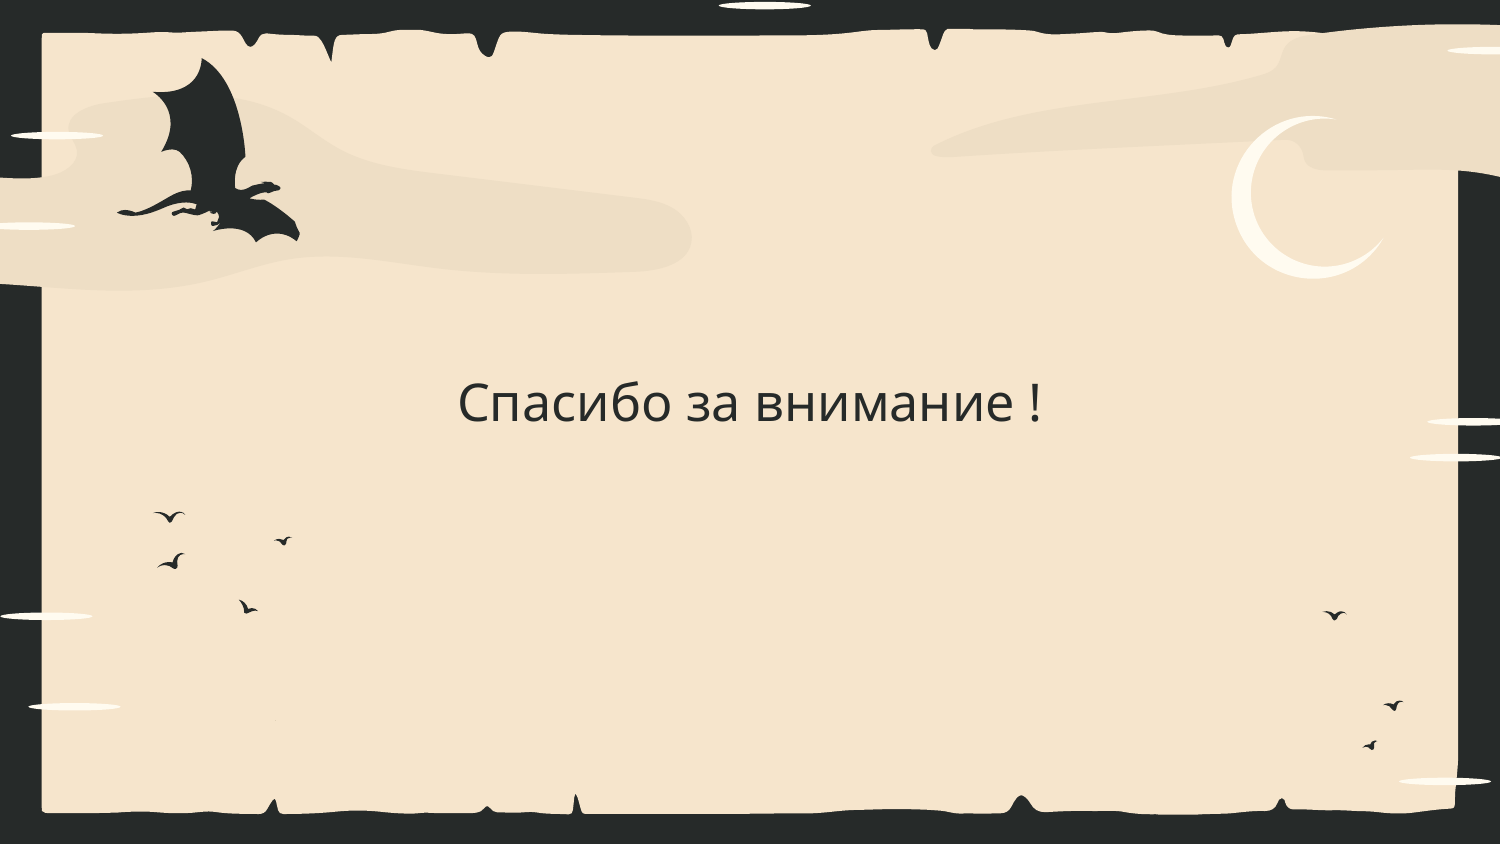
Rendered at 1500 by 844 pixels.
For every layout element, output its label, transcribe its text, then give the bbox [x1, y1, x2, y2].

subtitle Спасибо за внимание ! [236, 260, 1264, 542]
